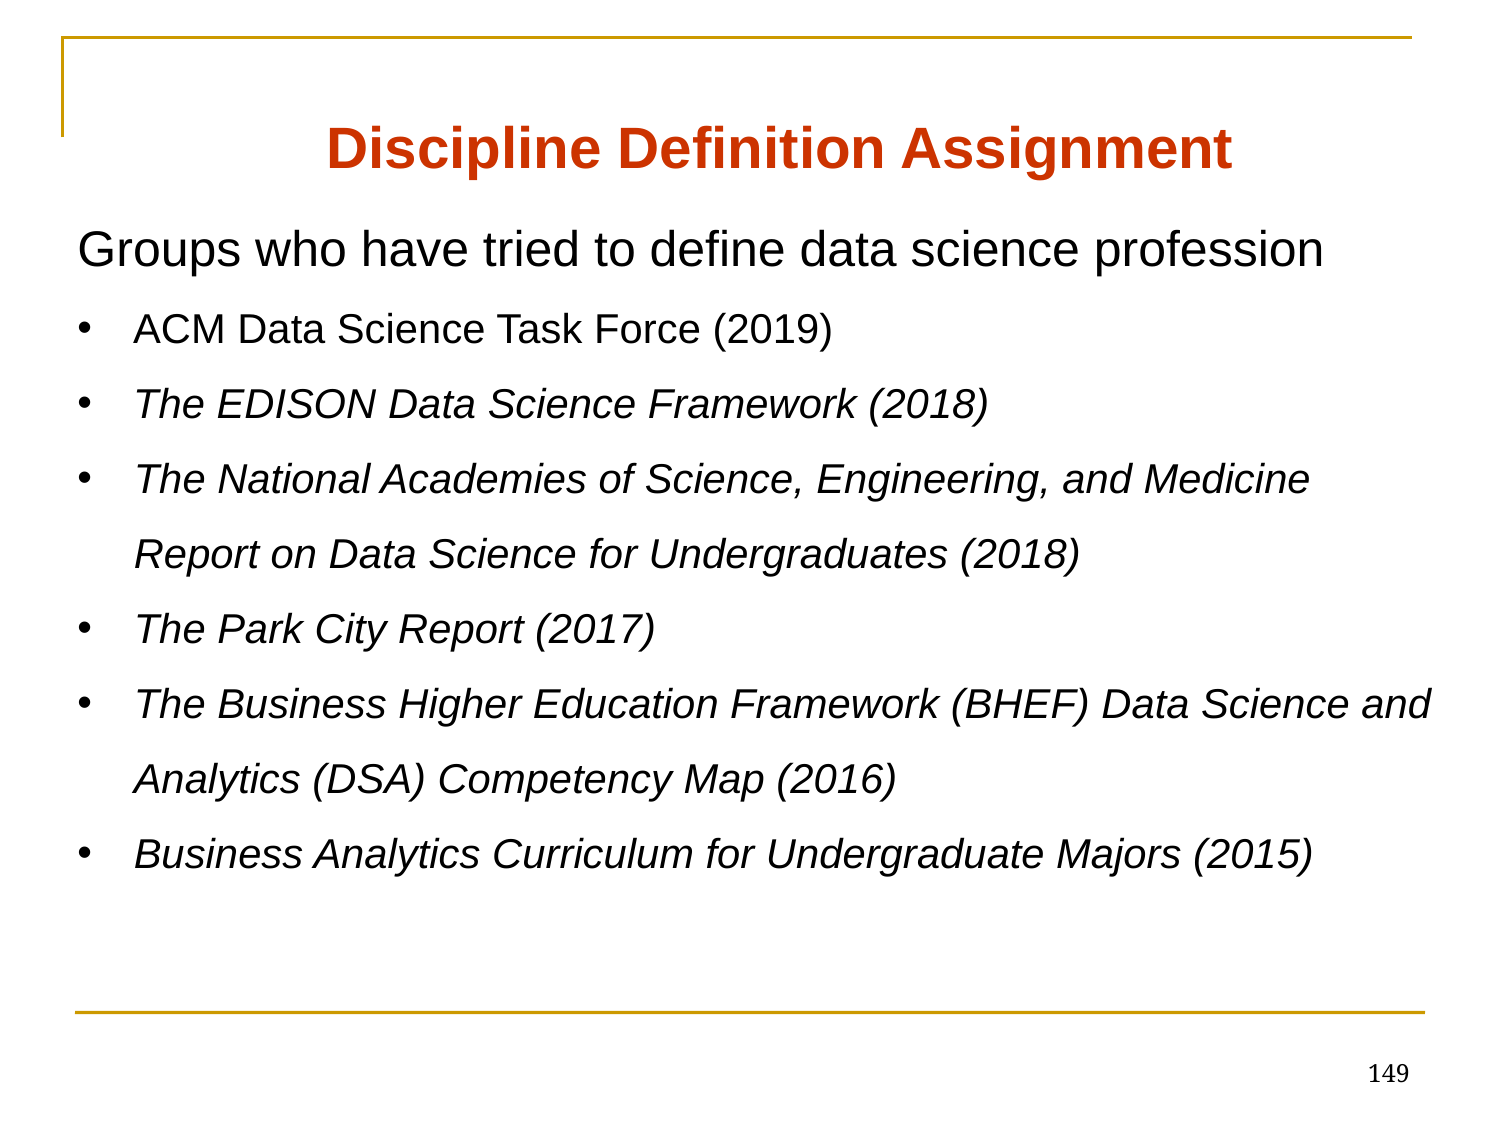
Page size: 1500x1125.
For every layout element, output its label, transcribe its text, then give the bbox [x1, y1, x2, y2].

text_box Discipline Definition Assignment [126, 37, 1451, 179]
slide_number 149 [1074, 1024, 1425, 1100]
text_box Groups who have tried to define data science profession ACM Data Science Task Force (2019) The EDISON Data Science Framework (2018) The National Academies of Science, Engineering, and Medicine Report on Data Science for Undergraduates (2018) The Park City Report (2017) The Business Higher Education Framework (BHEF) Data Science and Analytics (DSA) Competency Map (2016) Business Analytics Curriculum for Undergraduate Majors (2015) [62, 179, 1451, 984]
